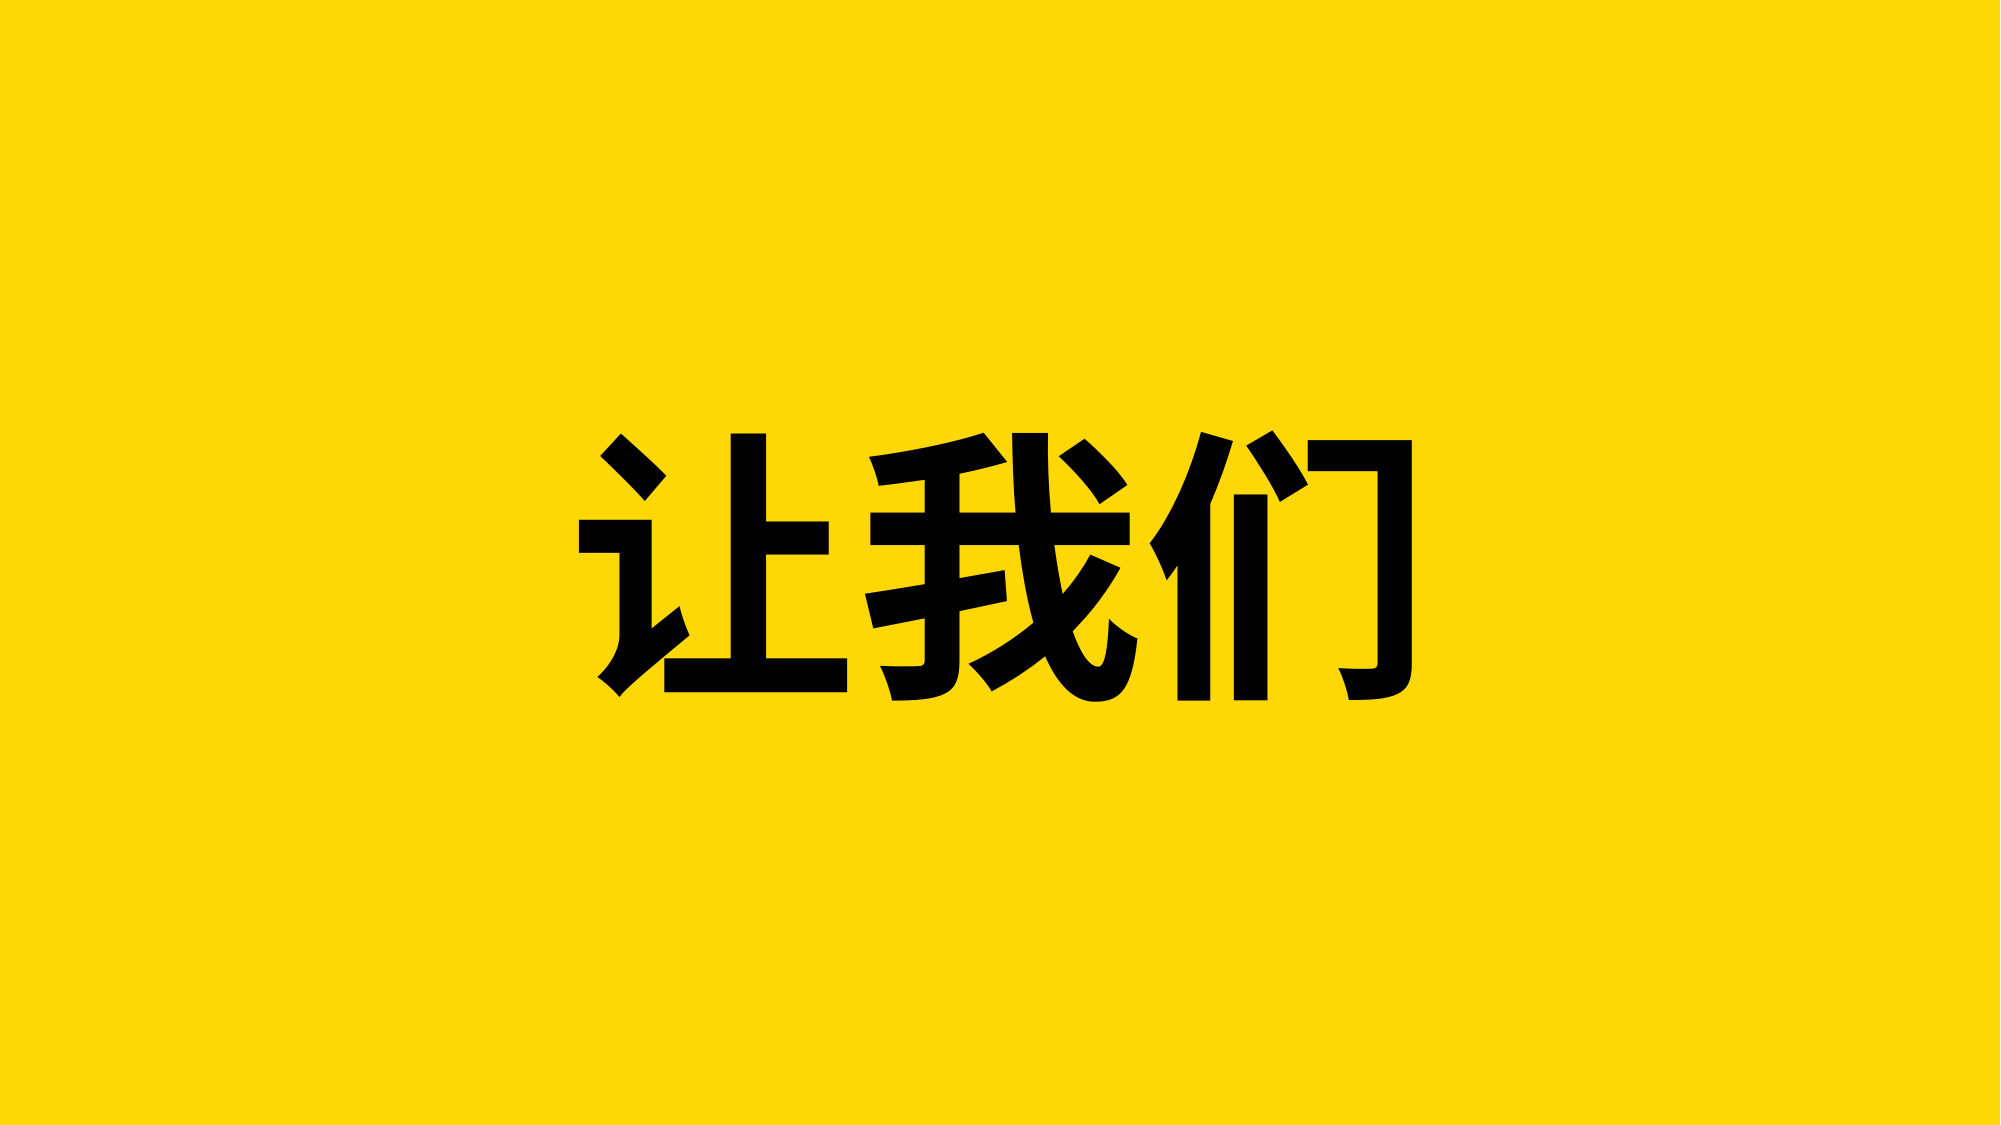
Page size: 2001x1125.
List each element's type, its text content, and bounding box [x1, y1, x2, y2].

text_box 让我们 [87, 380, 1912, 741]
